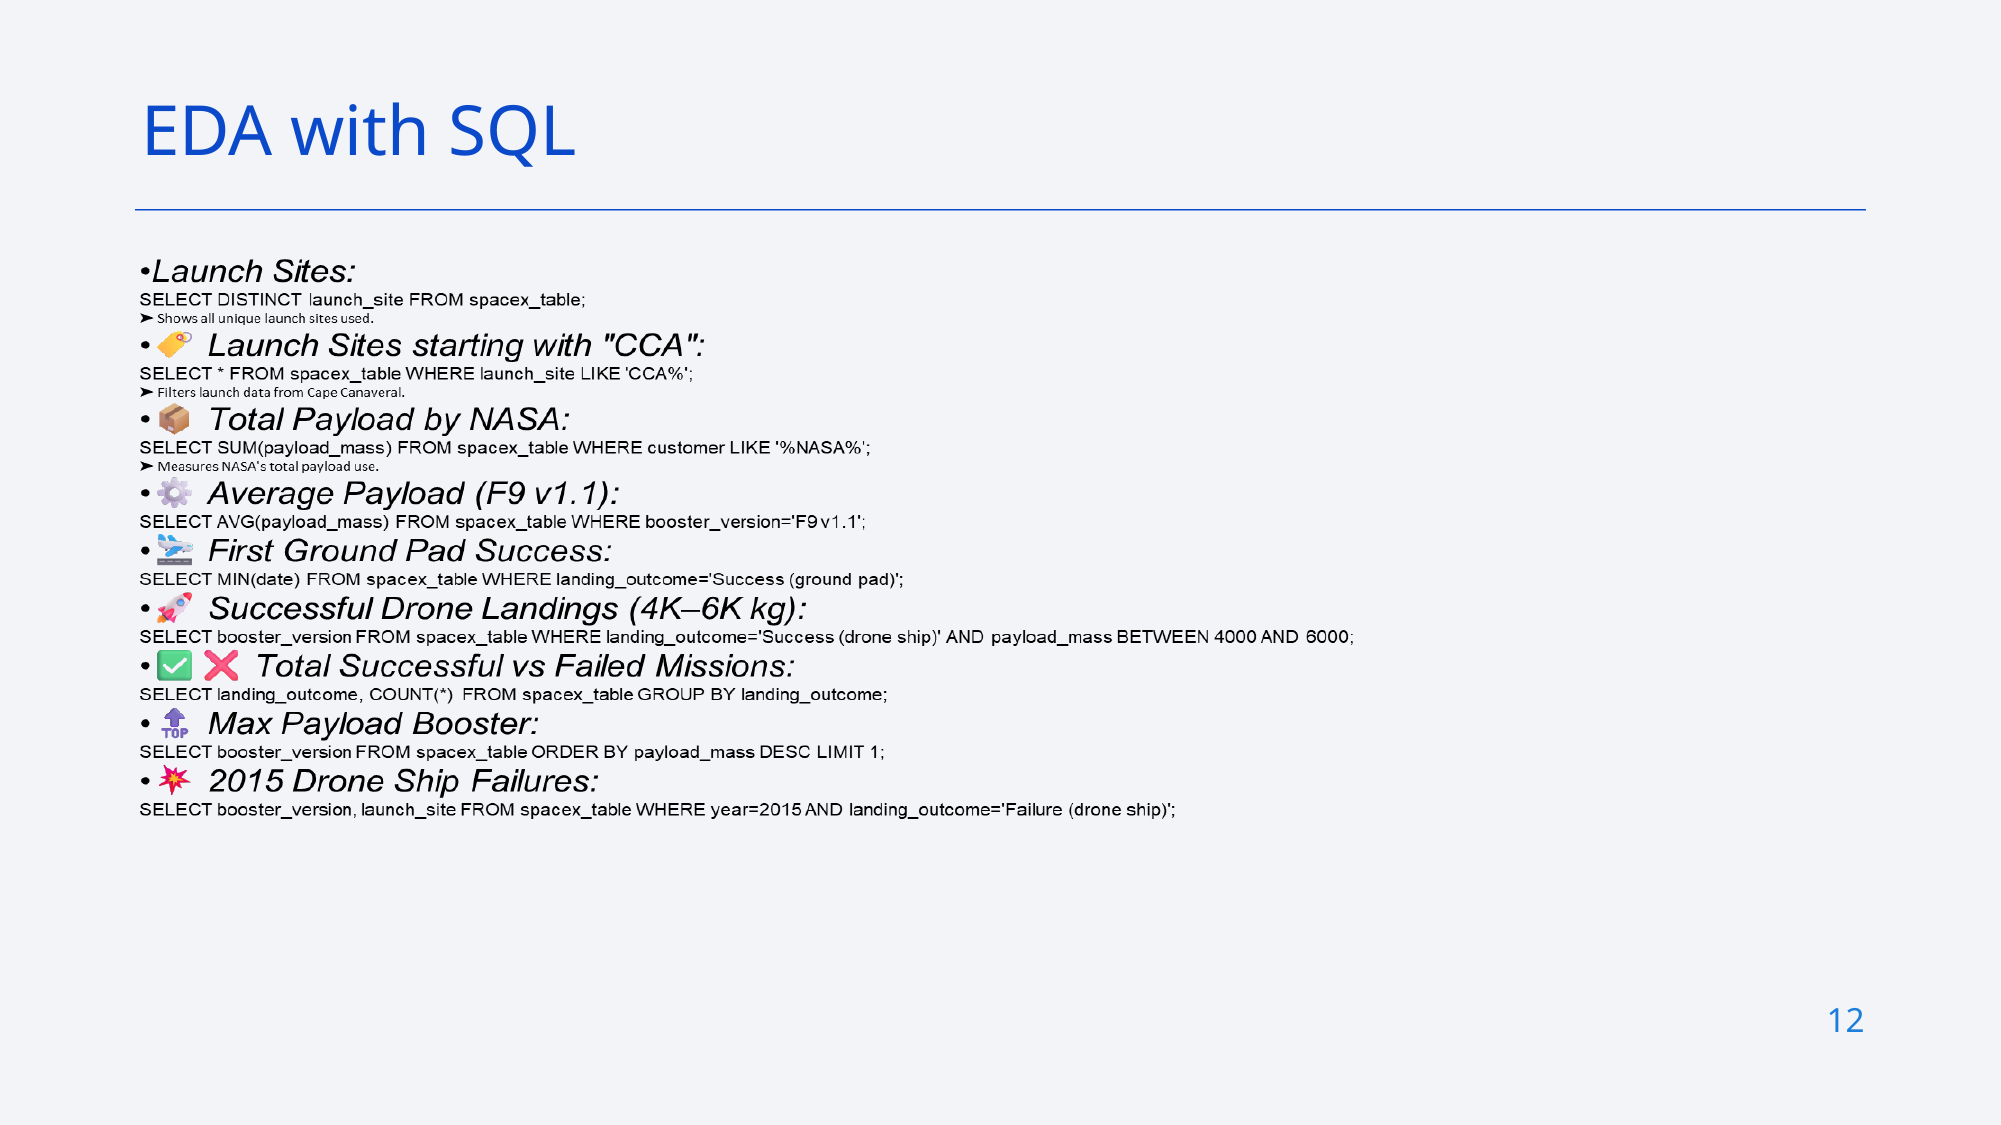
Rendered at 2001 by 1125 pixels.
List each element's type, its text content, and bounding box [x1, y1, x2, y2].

slide_number 12 [1679, 988, 1880, 1055]
picture [0, 0, 2001, 1125]
text_box EDA with SQL [126, 88, 1852, 179]
